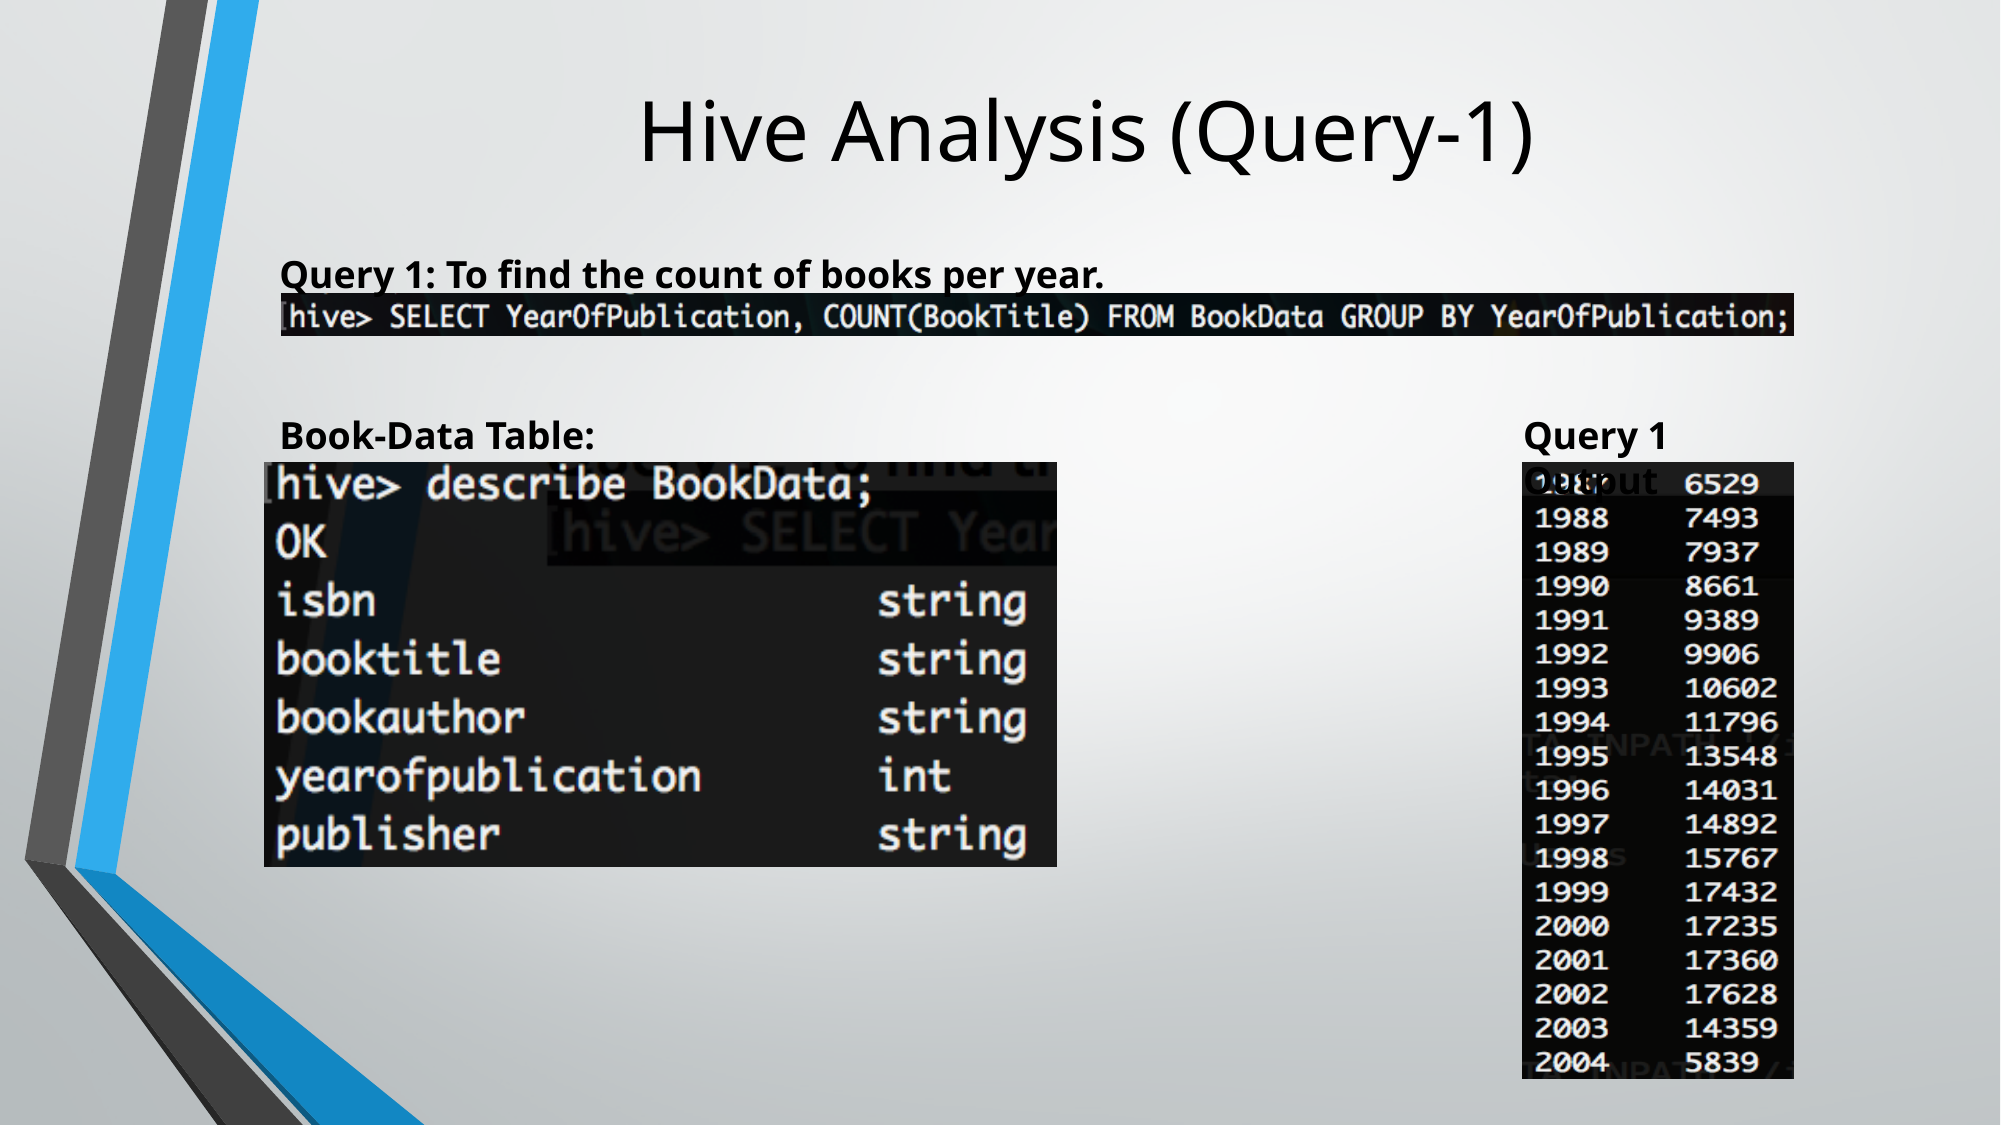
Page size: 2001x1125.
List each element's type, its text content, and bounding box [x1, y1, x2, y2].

picture [281, 293, 1794, 336]
text_box Query 1: To find the count of books per year. [264, 243, 1669, 303]
text_box Book-Data Table: [264, 404, 778, 461]
title Hive Analysis (Query-1) [264, 53, 1909, 202]
picture [264, 461, 1057, 867]
text_box Query 1 Output [1508, 404, 1800, 510]
picture [1522, 461, 1794, 1080]
